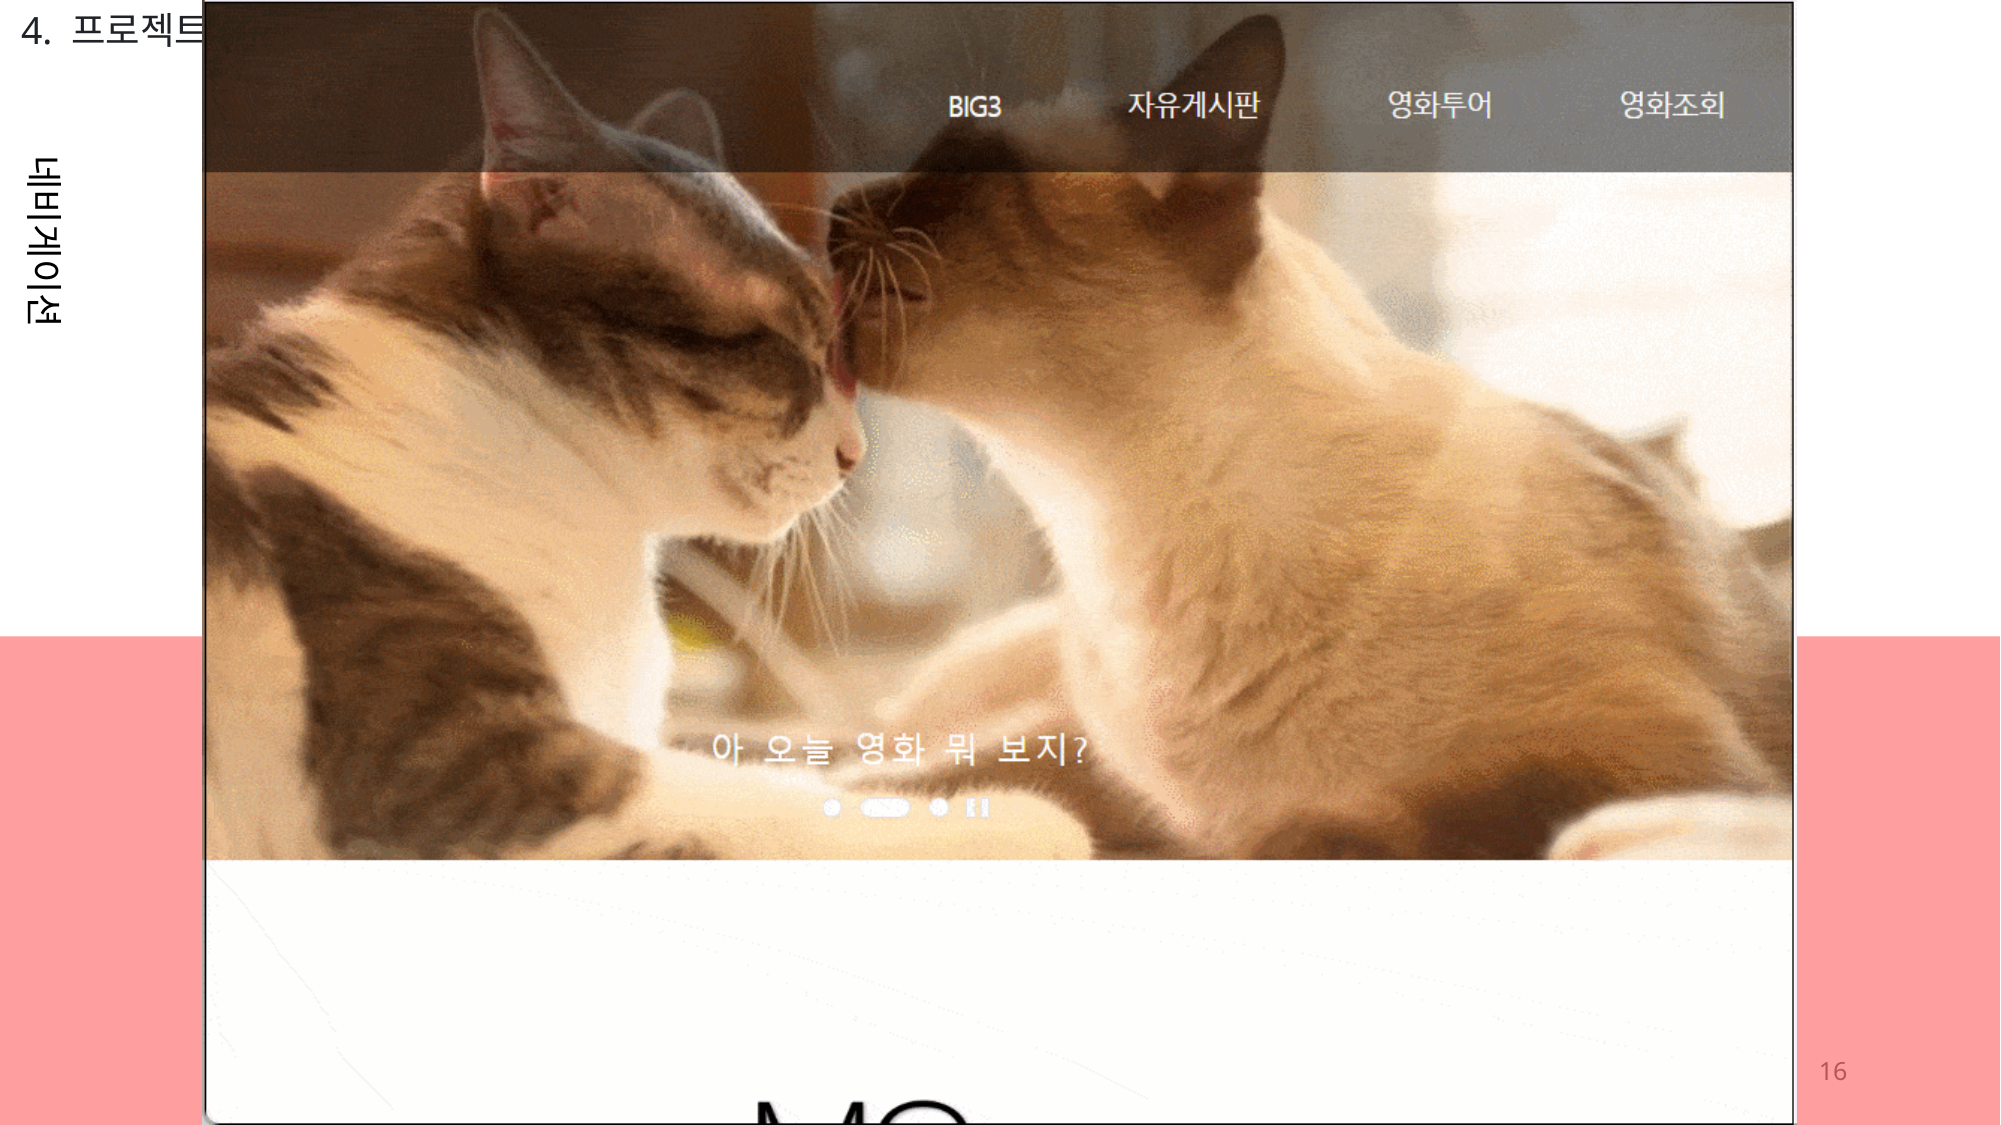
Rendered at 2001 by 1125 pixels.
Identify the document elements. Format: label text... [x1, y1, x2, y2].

text_box [0, 635, 202, 1125]
slide_number 16 [1797, 1042, 1863, 1103]
picture [202, 0, 1797, 1125]
text_box 4. 프로젝트 수행결과 [6, 0, 202, 60]
text_box [1797, 635, 2000, 1125]
text_box 네비게이션 [0, 140, 76, 358]
